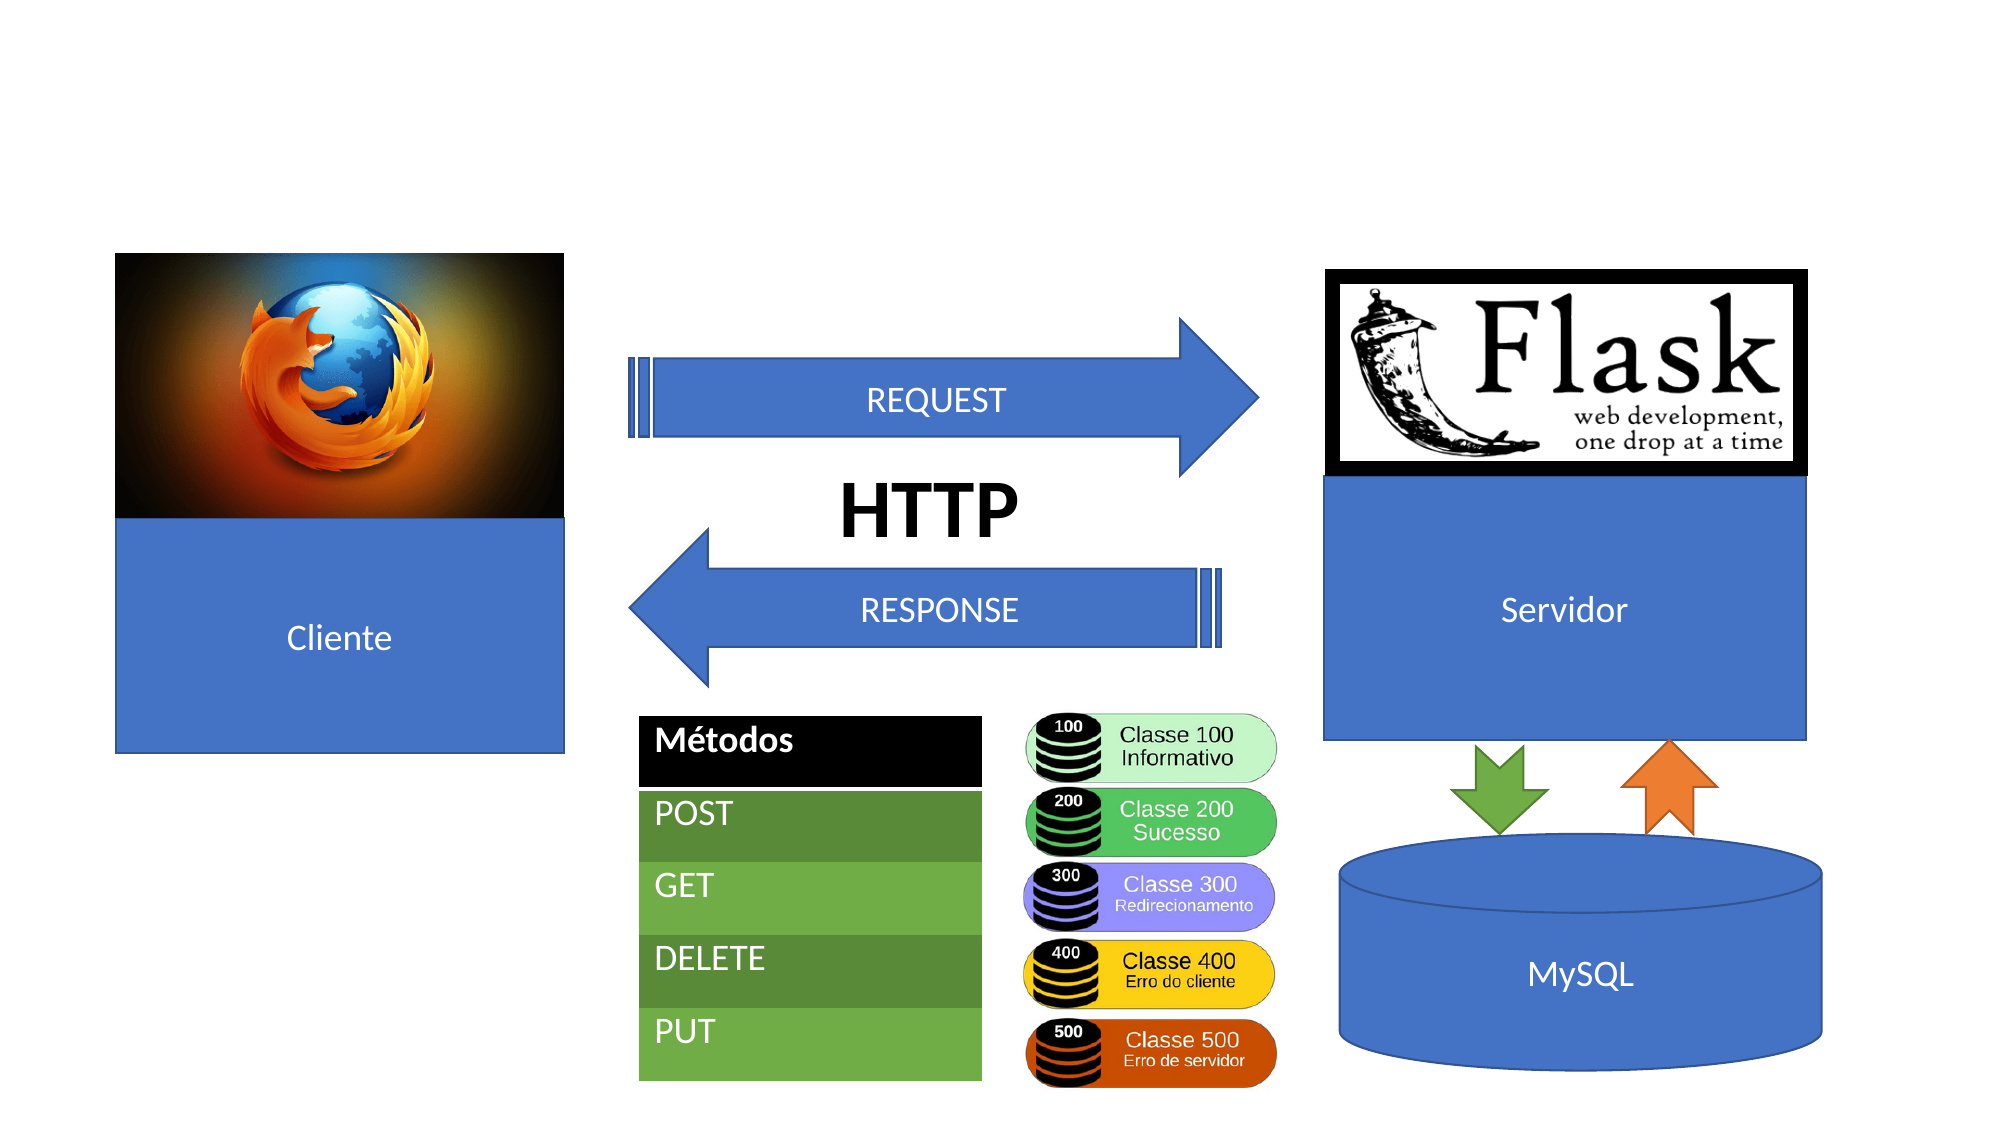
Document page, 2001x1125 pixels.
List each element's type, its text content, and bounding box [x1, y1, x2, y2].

table_cell PUT [639, 1008, 982, 1081]
table_cell GET [639, 862, 982, 935]
text_box MySQL [1338, 832, 1823, 1072]
text_box [1215, 568, 1222, 648]
text_box [1449, 744, 1550, 836]
text_box [1200, 568, 1212, 648]
picture [1339, 283, 1794, 462]
text_box Cliente [115, 517, 565, 754]
picture [115, 253, 564, 518]
text_box [628, 527, 1198, 689]
table_cell DELETE [639, 935, 982, 1008]
text_box REQUEST [652, 316, 1260, 479]
picture [991, 700, 1303, 1097]
text_box REQUEST [628, 357, 635, 438]
text_box RESPONSE [845, 577, 1035, 638]
text_box Servidor [1323, 475, 1807, 741]
text_box REQUEST [638, 357, 650, 438]
text_box [1619, 738, 1720, 837]
table_cell POST [639, 791, 982, 862]
table_header Métodos [639, 716, 982, 787]
text_box HTTP [824, 446, 1035, 562]
